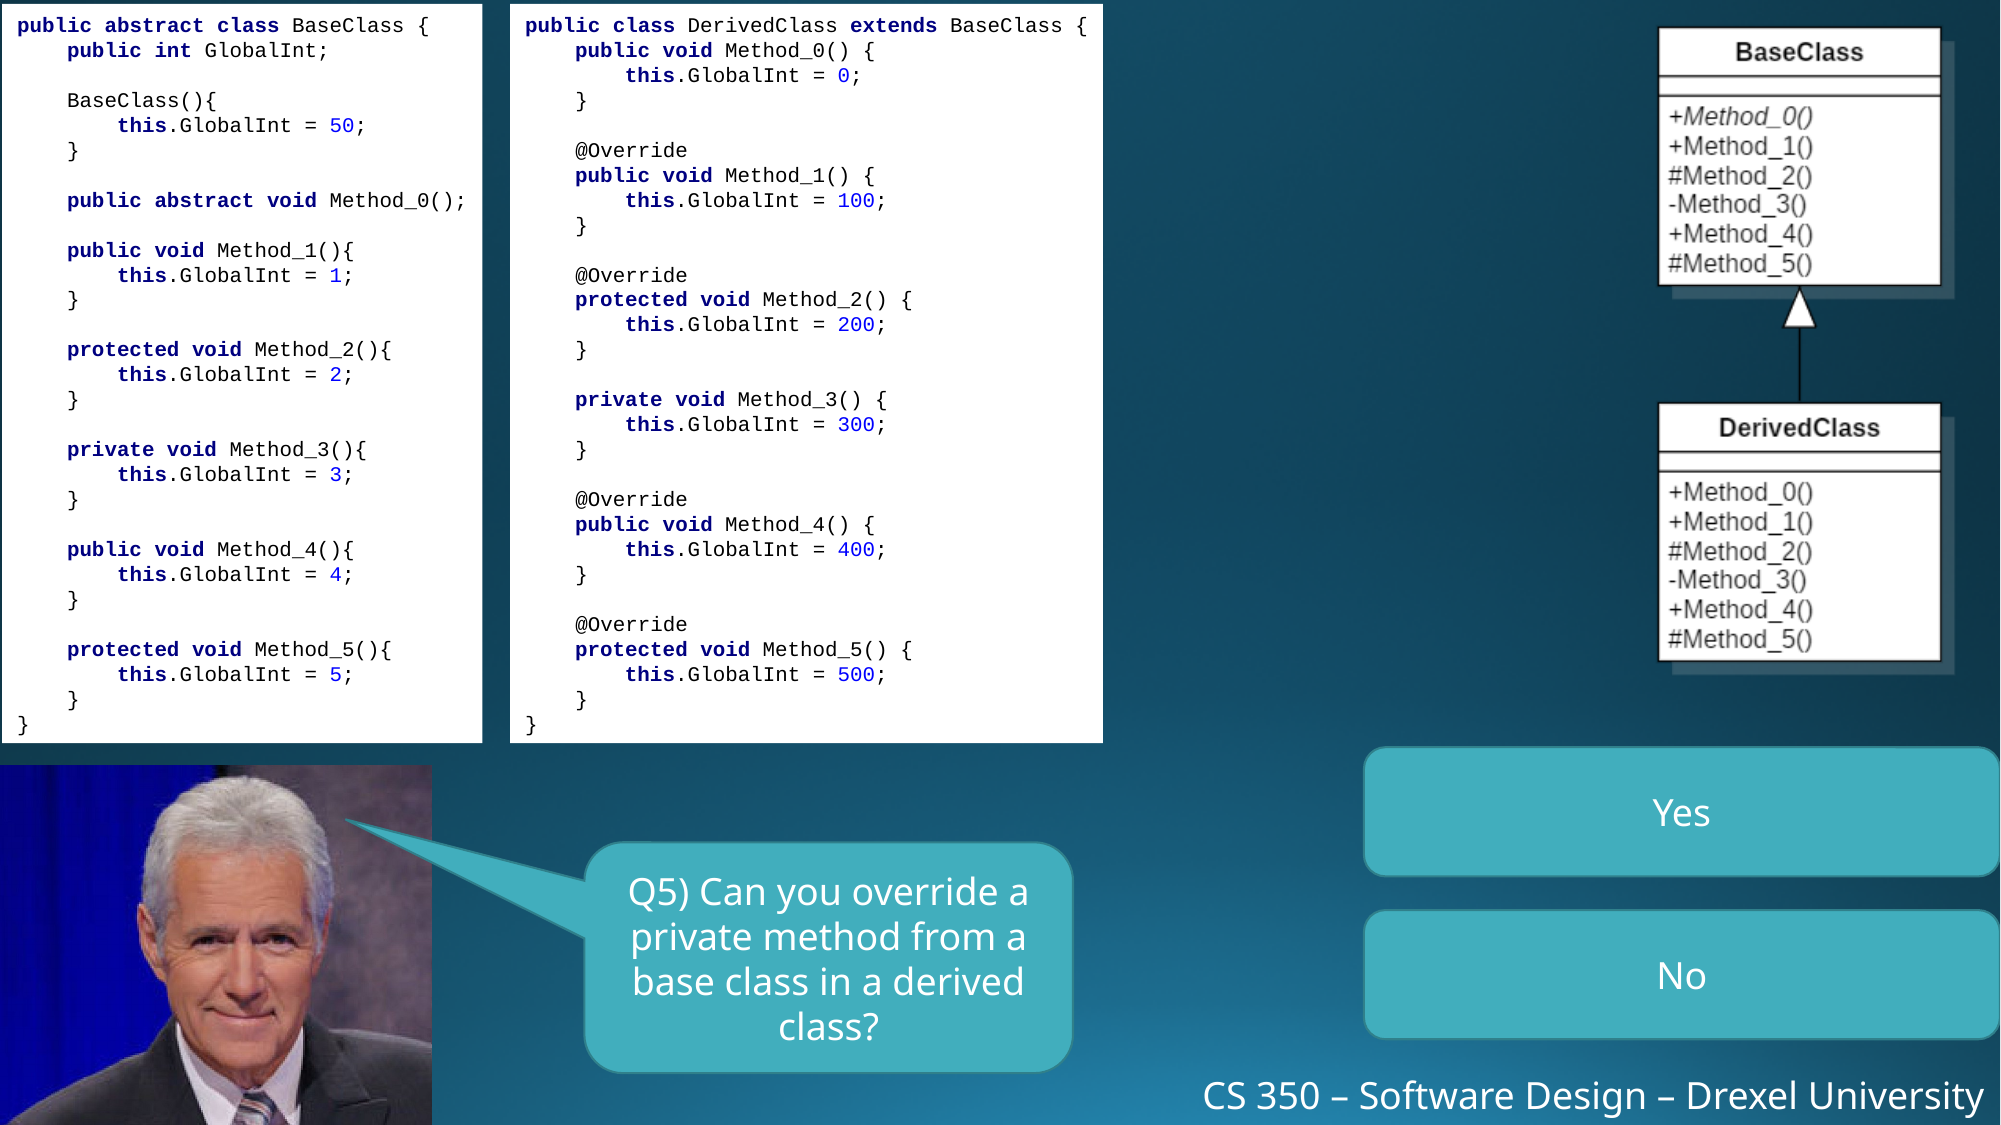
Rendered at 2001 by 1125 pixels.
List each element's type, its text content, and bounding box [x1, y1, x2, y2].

text_box Q5) Can you override a private method from a base class in a derived class? [432, 840, 1075, 1064]
text_box public class DerivedClass extends BaseClass { public void Method_0() { this.GlobalInt = 0; } @Override public void Method_1() { this.GlobalInt = 100; } @Override protected void Method_2() { this.GlobalInt = 200; } private void Method_3() { this.GlobalInt = 300; } @Override public void Method_4() { this.GlobalInt = 400; } @Override protected void Method_5() { this.GlobalInt = 500; } } [510, 3, 1103, 744]
text_box public abstract class BaseClass { public int GlobalInt; BaseClass(){ this.GlobalInt = 50; } public abstract void Method_0(); public void Method_1(){ this.GlobalInt = 1; } protected void Method_2(){ this.GlobalInt = 2; } private void Method_3(){ this.GlobalInt = 3; } public void Method_4(){ this.GlobalInt = 4; } protected void Method_5(){ this.GlobalInt = 5; } } [2, 3, 483, 744]
picture [0, 0, 2001, 1125]
text_box No [1362, 909, 2000, 1041]
text_box Yes [1362, 746, 2000, 878]
text_box CS 350 – Software Design – Drexel University [432, 1064, 2000, 1125]
